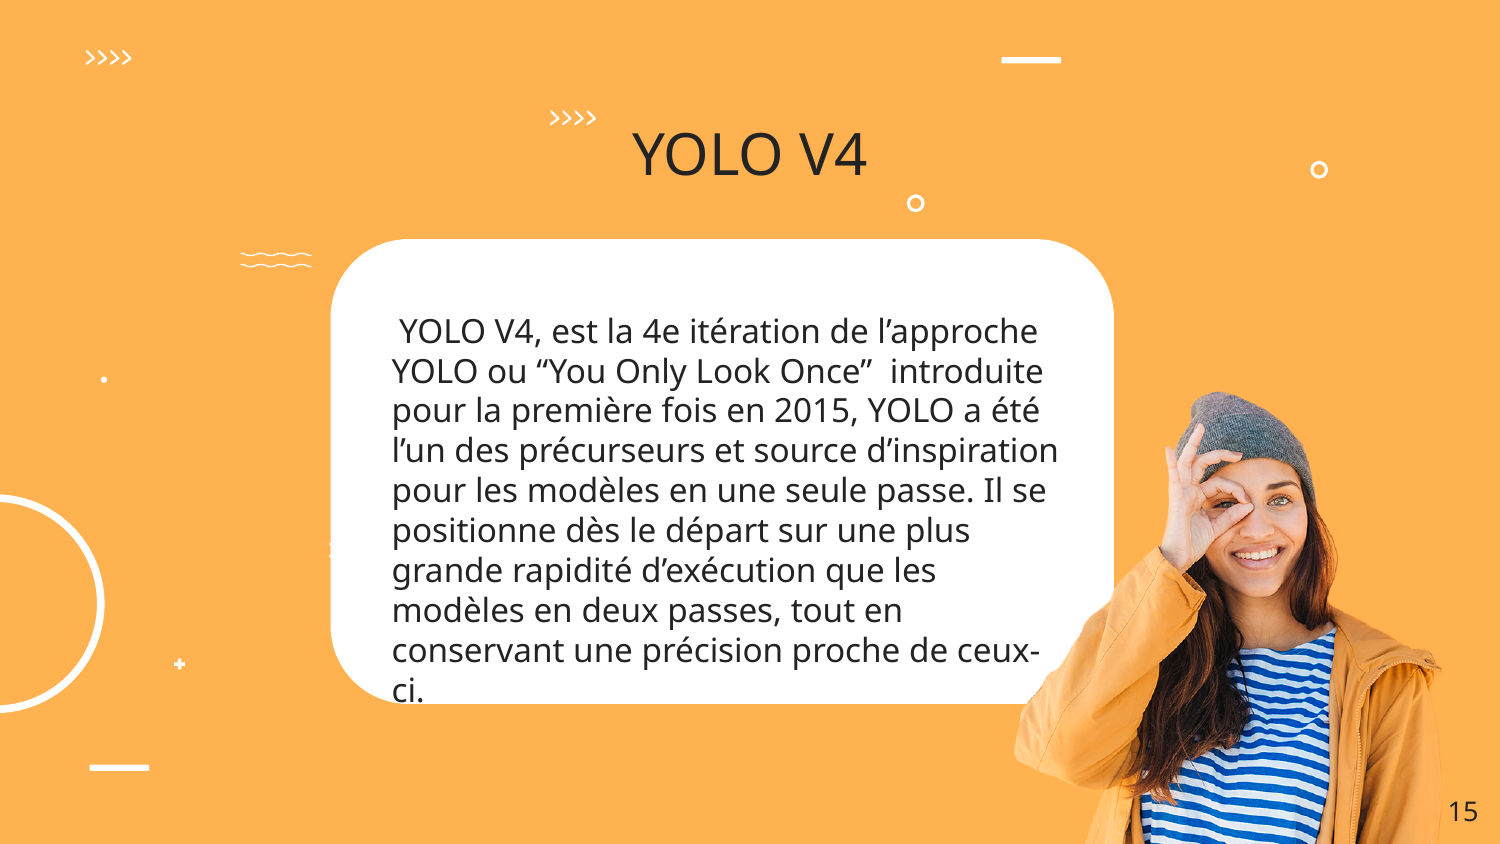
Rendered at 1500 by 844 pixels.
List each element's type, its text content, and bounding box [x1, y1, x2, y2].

title YOLO V4 [116, 102, 1384, 197]
text_box YOLO V4, est la 4e itération de l’approche YOLO ou “You Only Look Once” introduite pour la première fois en 2015, YOLO a été l’un des précurseurs et source d’inspiration pour les modèles en une seule passe. Il se positionne dès le départ sur une plus grande rapidité d’exécution que les modèles en deux passes, tout en conservant une précision proche de ceux-ci. [376, 294, 1090, 724]
picture [978, 348, 1500, 844]
text_box [0, 494, 105, 714]
text_box [331, 239, 1114, 697]
